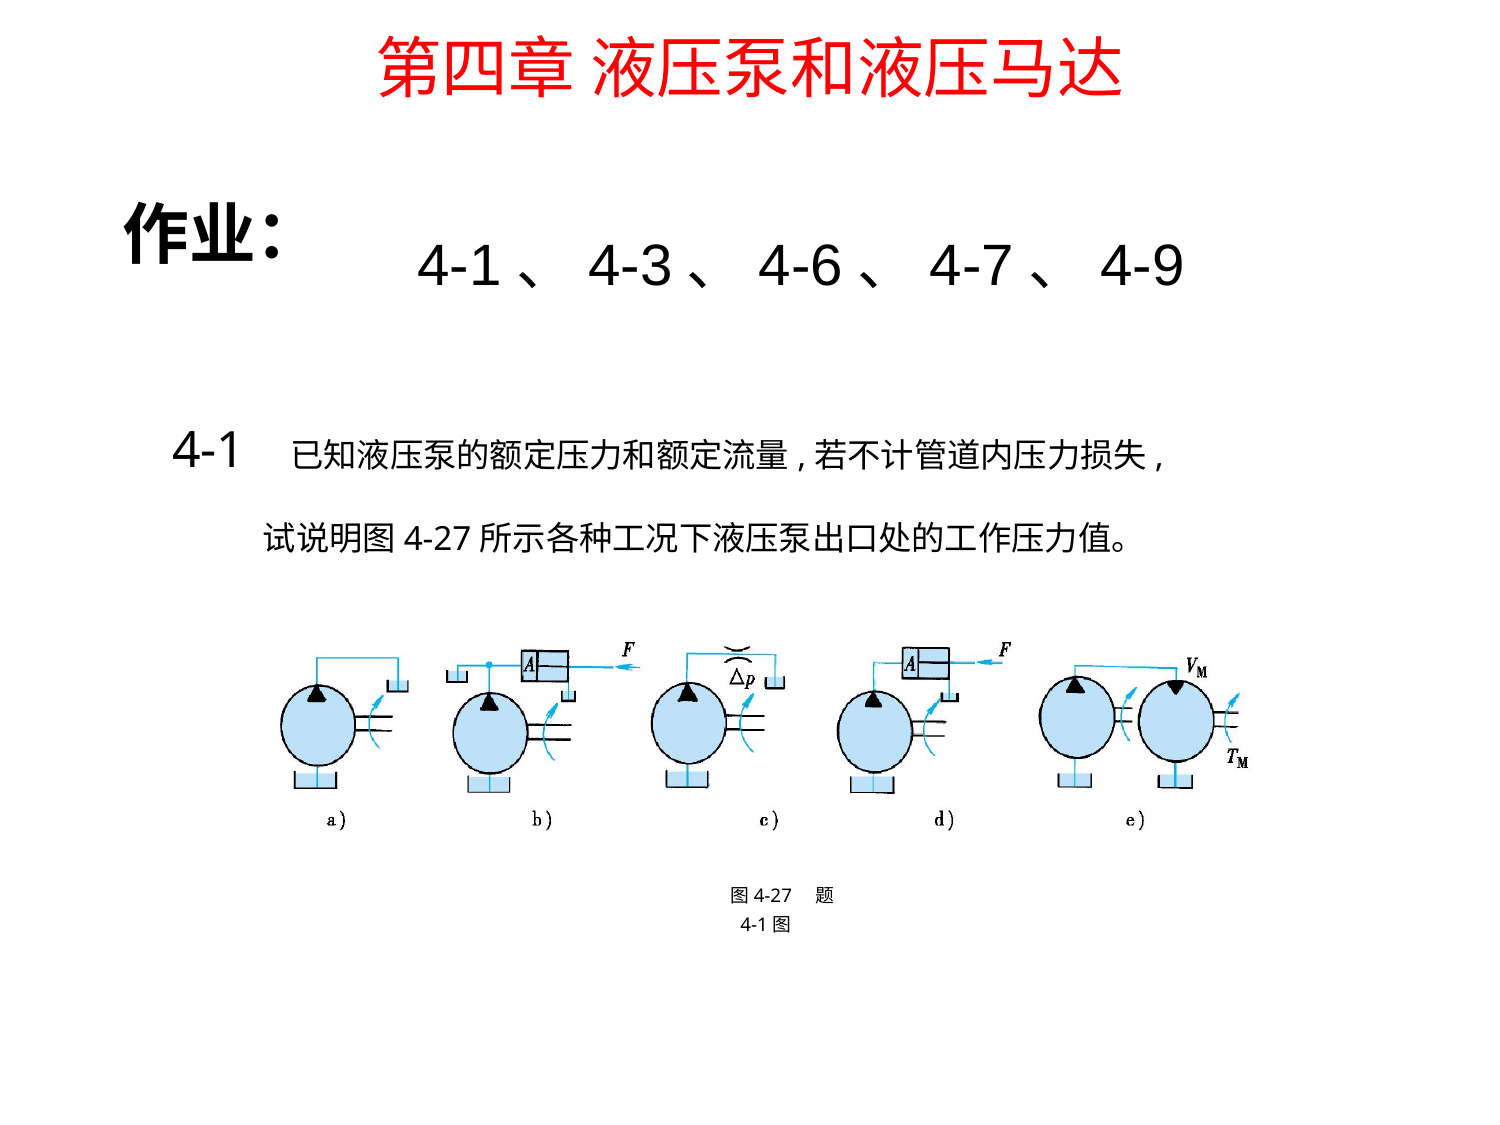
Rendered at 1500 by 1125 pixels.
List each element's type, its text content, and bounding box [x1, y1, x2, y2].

text_box 4-1、4-3、4-6、4-7、4-9 [402, 219, 1200, 305]
picture [268, 592, 1264, 857]
text_box 作业： [107, 184, 443, 280]
text_box 4-1 已知液压泵的额定压力和额定流量,若不计管道内压力损失, 试说明图4-27所示各种工况下液压泵出口处的工作压力值。 [120, 349, 1412, 565]
text_box 第四章 液压泵和液压马达 [107, 18, 1361, 113]
text_box 图4-27 题4-1图 [671, 871, 861, 914]
